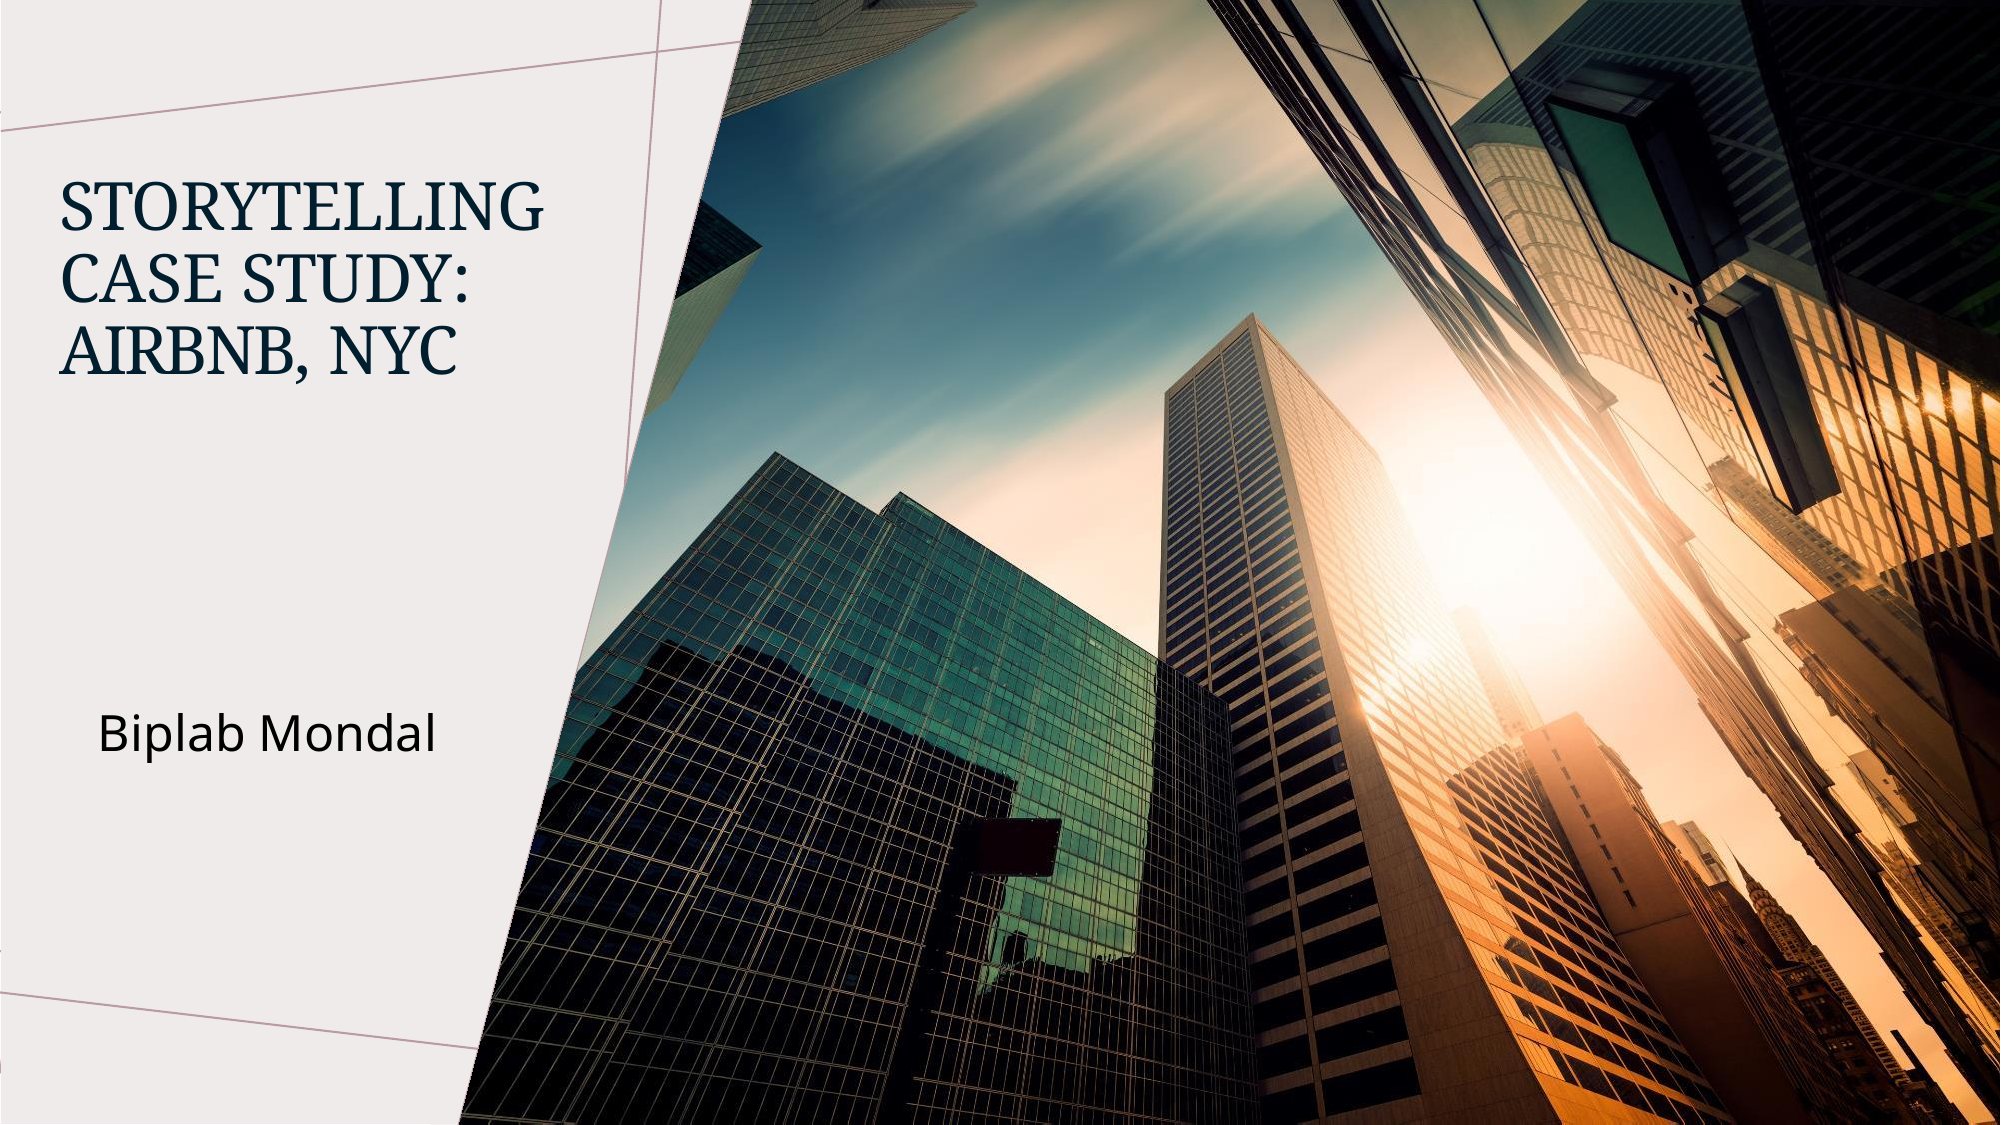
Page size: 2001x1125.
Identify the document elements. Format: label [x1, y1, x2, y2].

text_box [0, 0, 2000, 1125]
